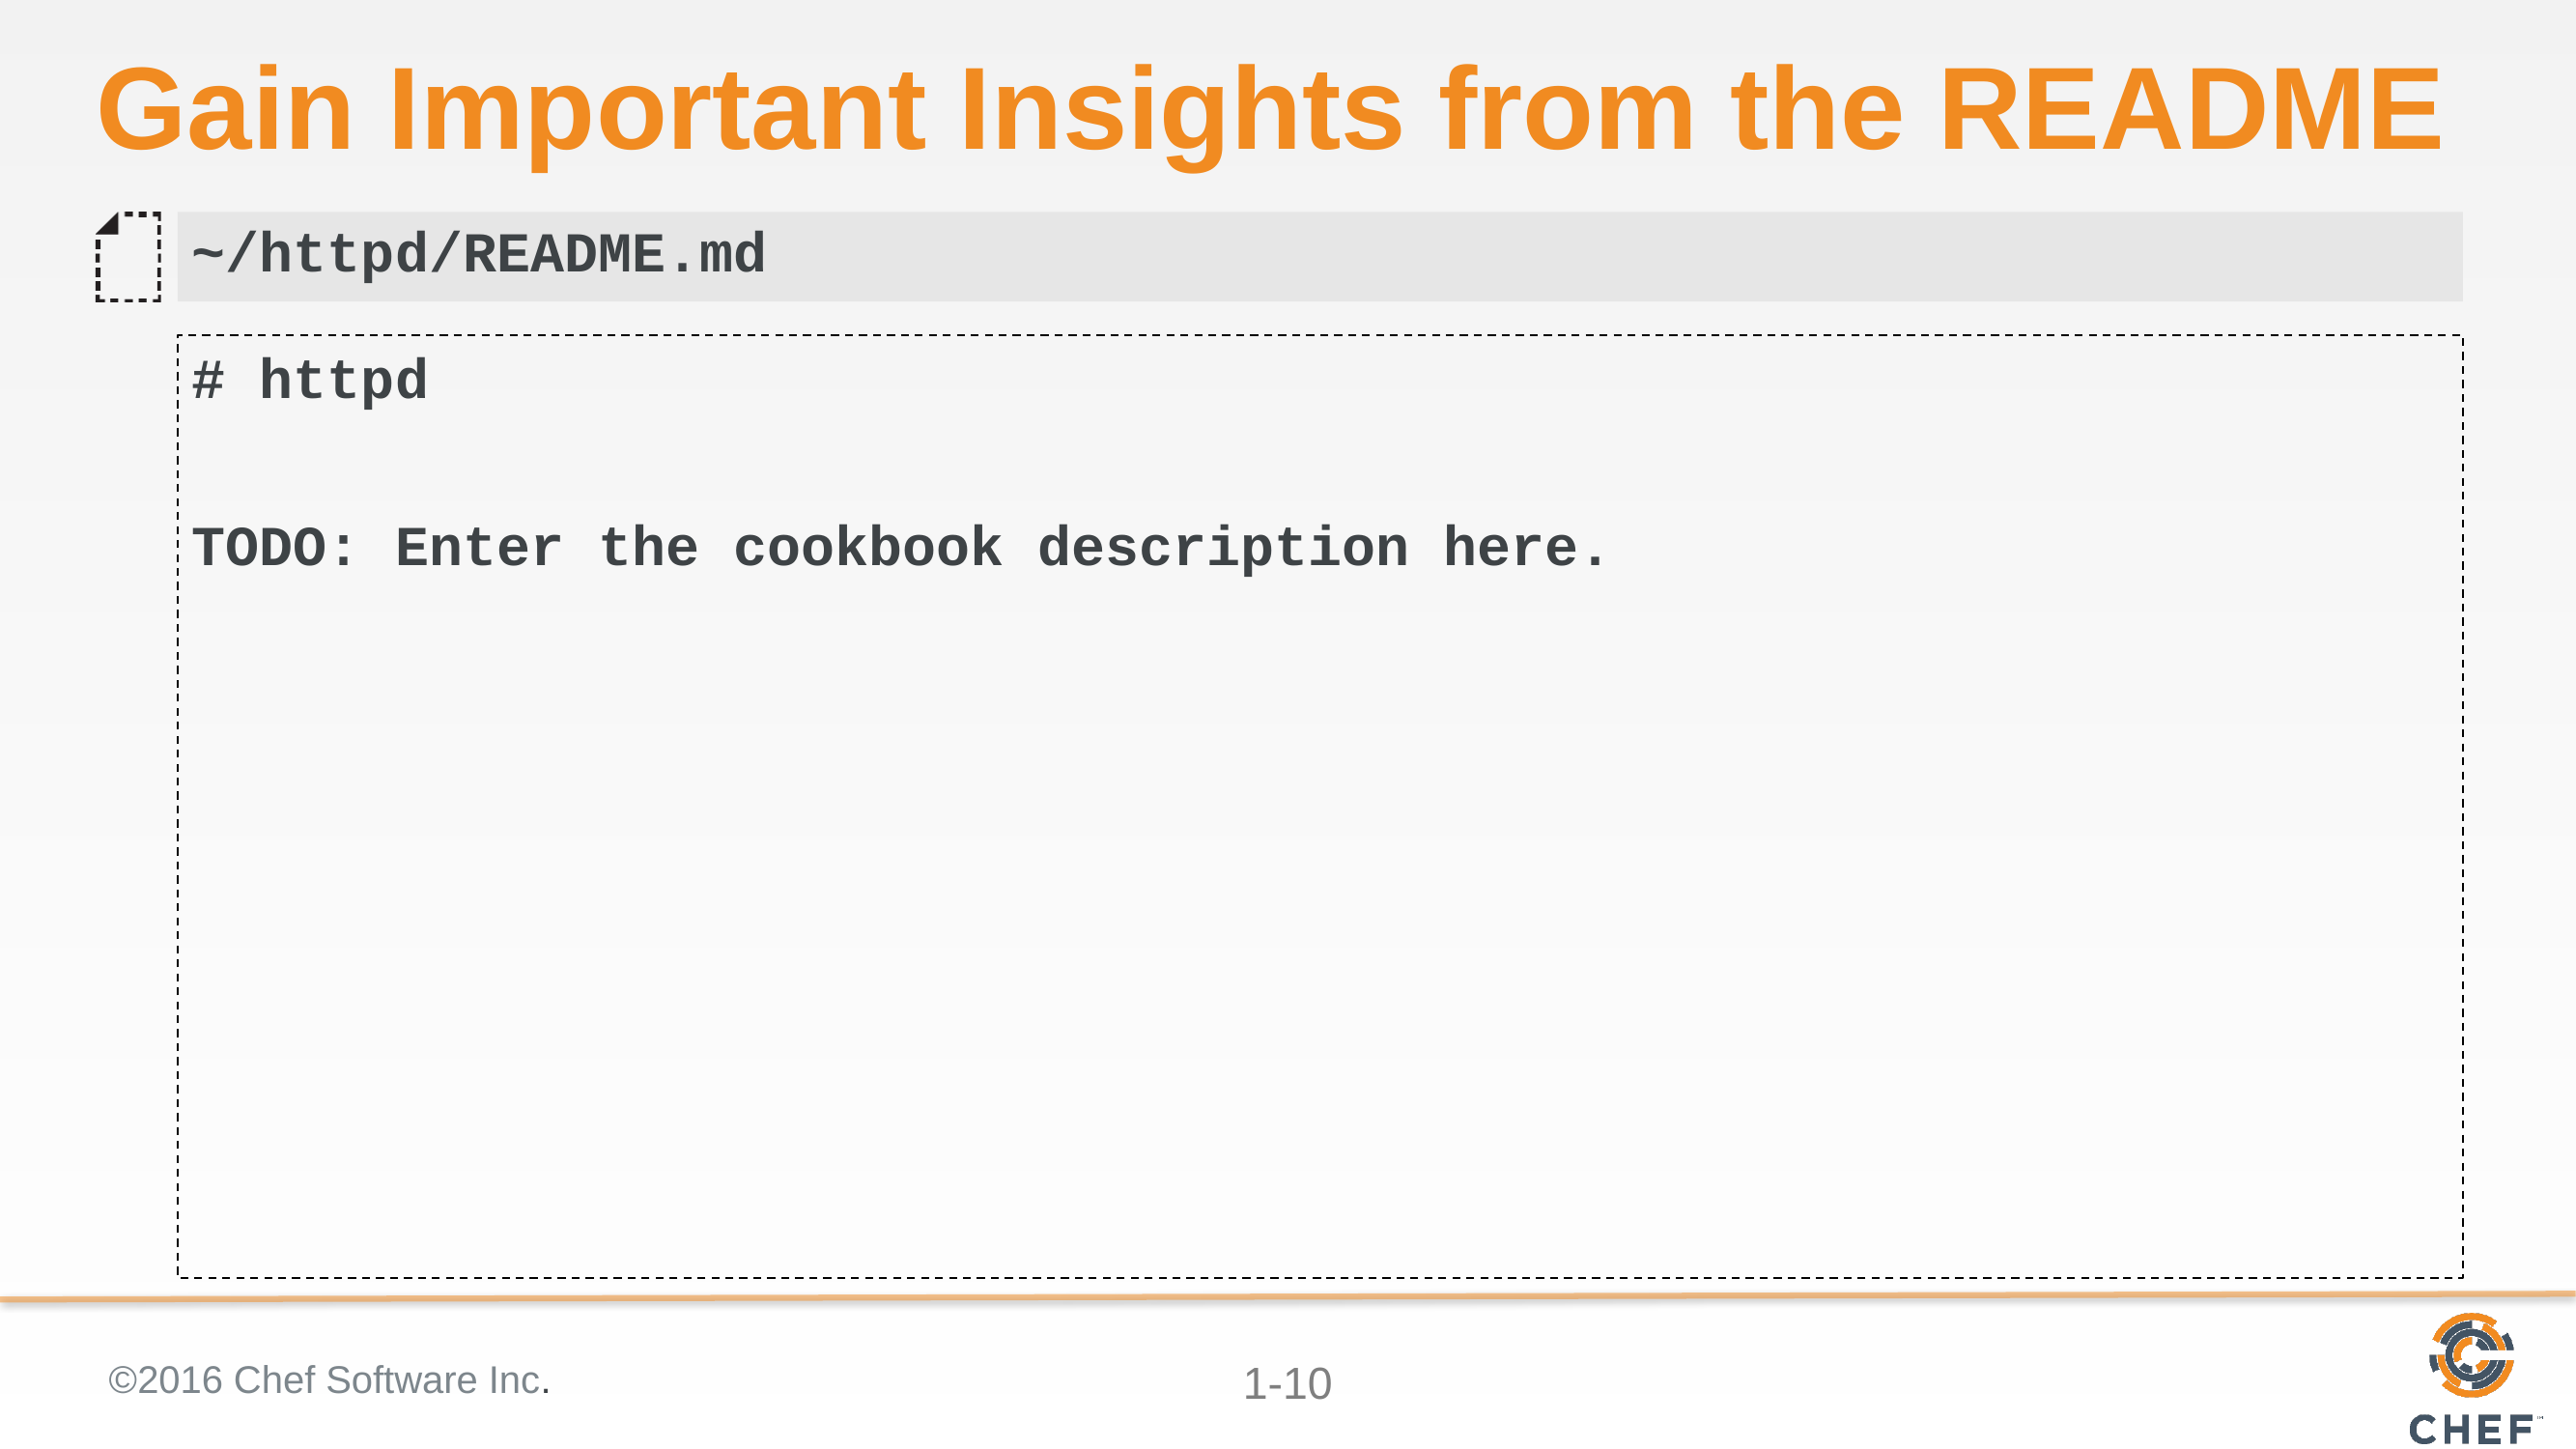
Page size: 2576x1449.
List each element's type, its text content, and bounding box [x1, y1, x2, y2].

title Gain Important Insights from the README [96, 48, 2463, 180]
list ~/httpd/README.md [177, 212, 2463, 302]
list # httpd TODO: Enter the cookbook description here. [177, 334, 2464, 1279]
picture [2399, 1297, 2551, 1449]
